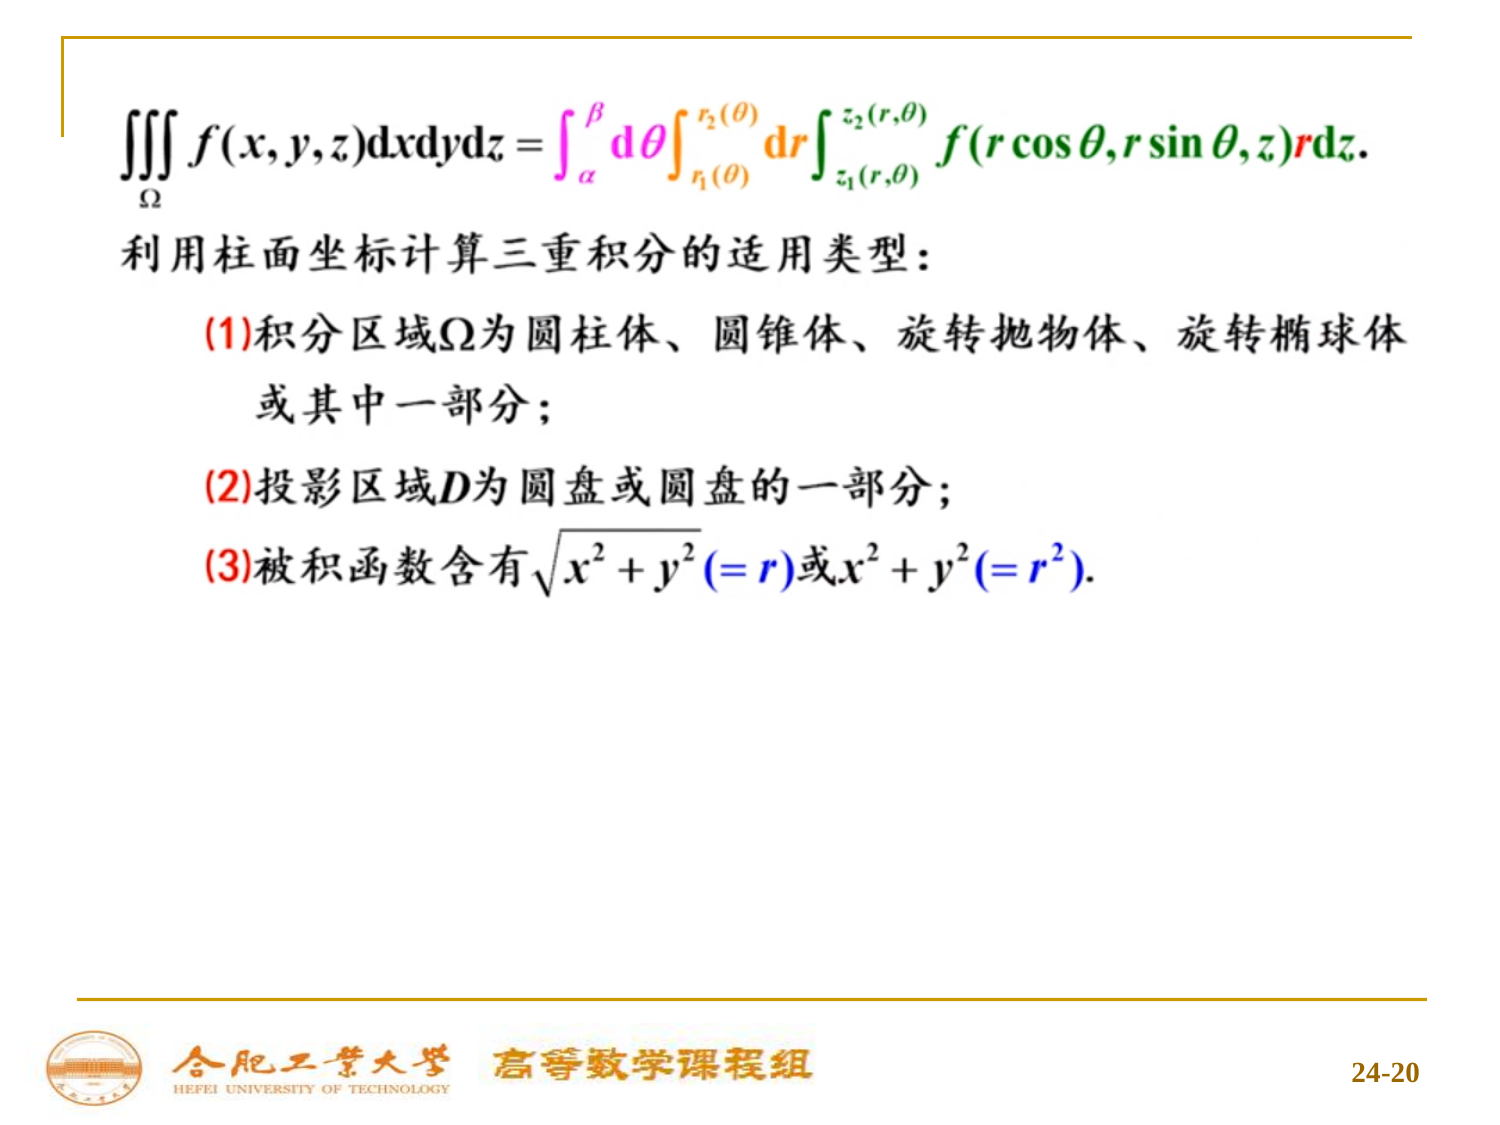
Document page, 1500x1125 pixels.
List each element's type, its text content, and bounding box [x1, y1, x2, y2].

slide_number 24-20 [1084, 1020, 1436, 1097]
picture [25, 1023, 457, 1118]
picture [478, 1023, 821, 1096]
picture [100, 54, 1424, 621]
